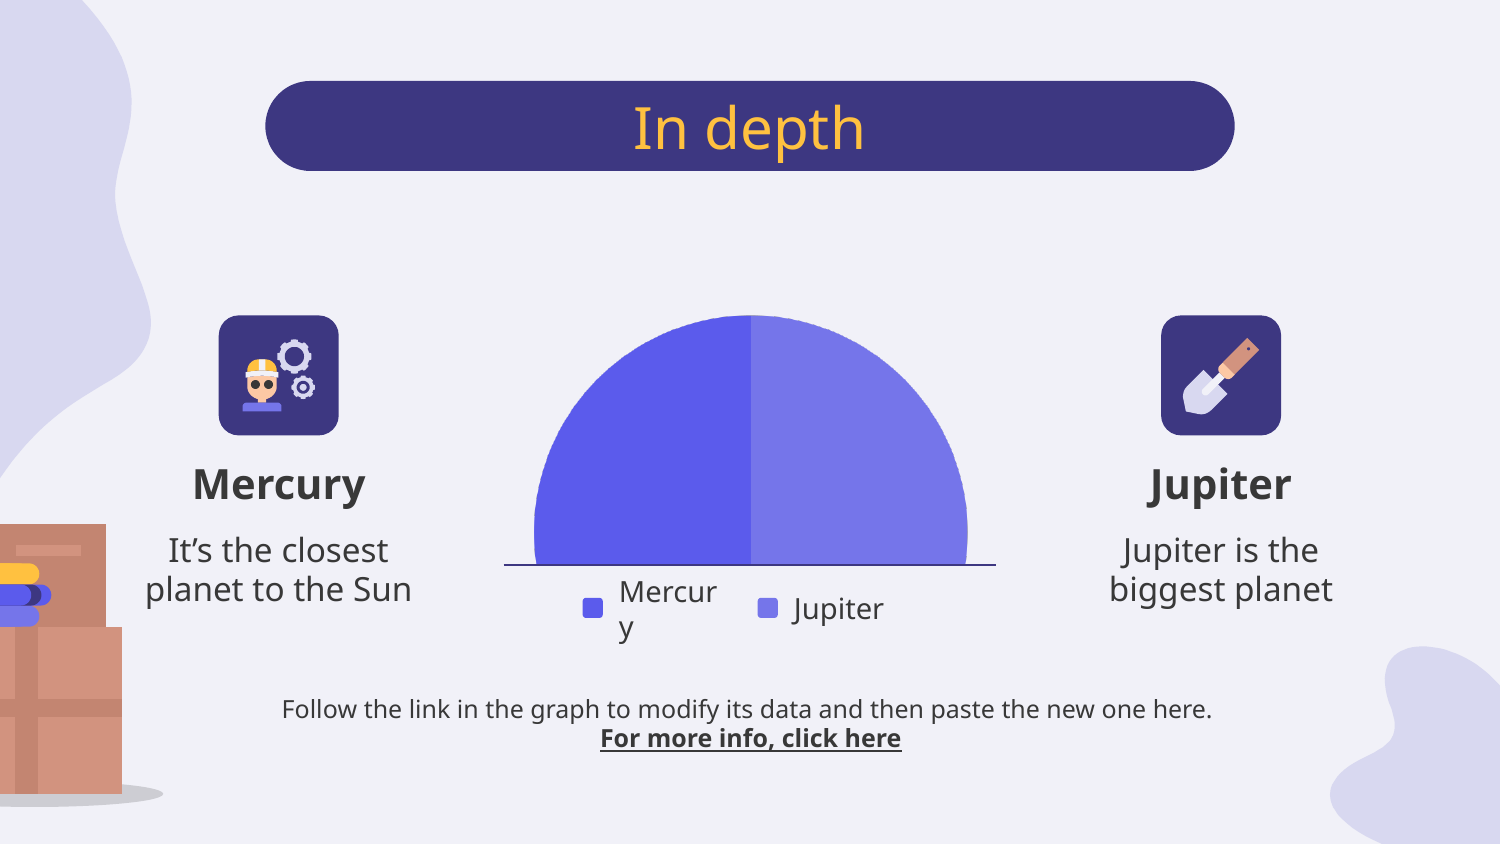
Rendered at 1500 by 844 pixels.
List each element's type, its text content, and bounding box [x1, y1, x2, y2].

subtitle It’s the closest planet to the Sun [164, 523, 441, 614]
title In depth [118, 88, 1382, 164]
subtitle Jupiter [778, 577, 918, 638]
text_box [1182, 337, 1260, 415]
text_box [218, 315, 339, 436]
subtitle Jupiter is the biggest planet [1059, 523, 1383, 614]
text_box [582, 597, 603, 618]
text_box [1161, 315, 1282, 436]
title Jupiter [1098, 452, 1344, 513]
text_box [757, 597, 778, 618]
text_box Follow the link in the graph to modify its data and then paste the new one here. For more info, click here [168, 695, 1383, 755]
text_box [242, 339, 317, 414]
title Mercury [156, 452, 402, 513]
subtitle Mercury [603, 577, 743, 638]
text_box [0, 523, 164, 808]
picture [498, 290, 1002, 566]
